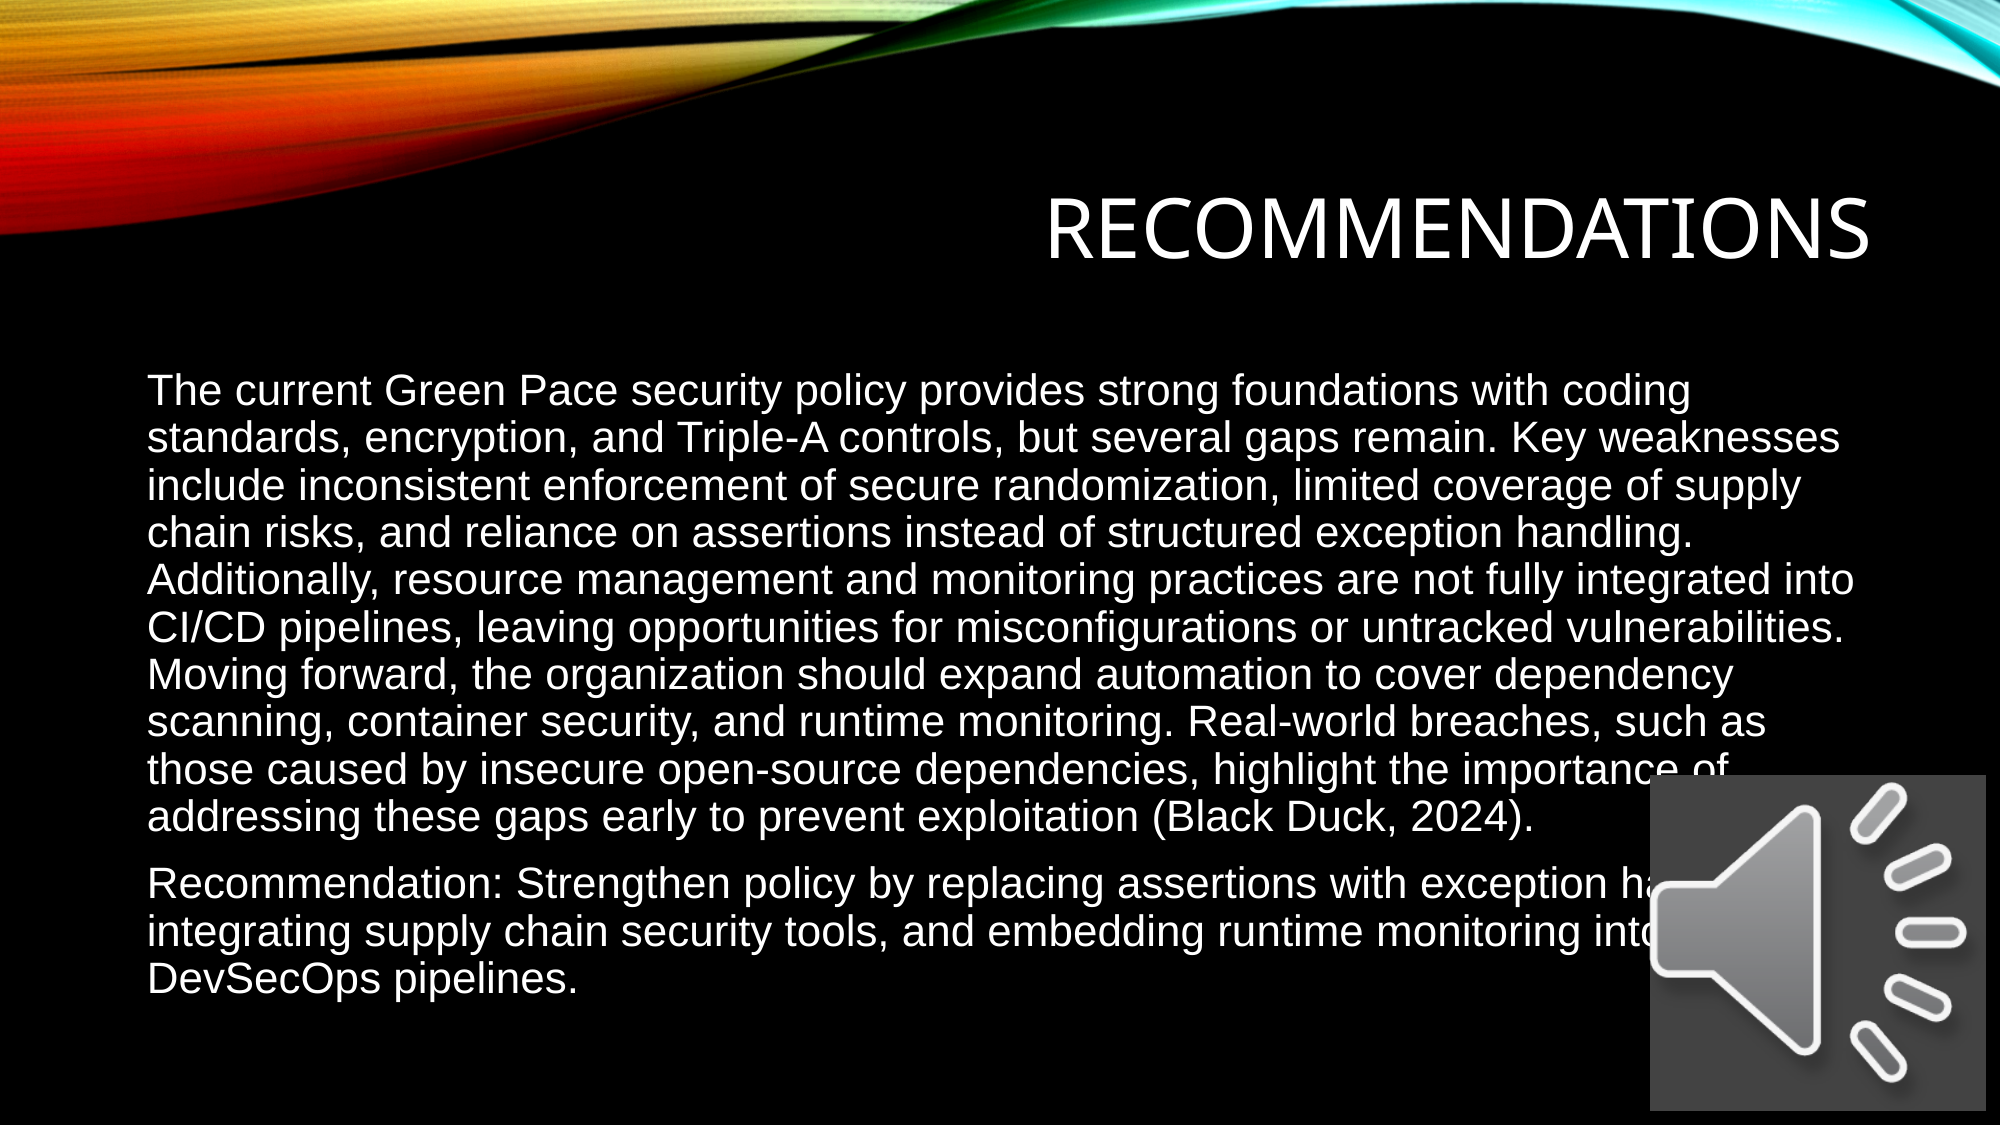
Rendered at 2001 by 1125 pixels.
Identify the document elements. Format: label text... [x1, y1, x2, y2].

list The current Green Pace security policy provides strong foundations with coding standards, encryption, and Triple-A controls, but several gaps remain. Key weaknesses include inconsistent enforcement of secure randomization, limited coverage of supply chain risks, and reliance on assertions instead of structured exception handling. Additionally, resource management and monitoring practices are not fully integrated into CI/CD pipelines, leaving opportunities for misconfigurations or untracked vulnerabilities. Moving forward, the organization should expand automation to cover dependency scanning, container security, and runtime monitoring. Real-world breaches, such as those caused by insecure open-source dependencies, highlight the importance of addressing these gaps early to prevent exploitation (Black Duck, 2024). Recommendation: Strengthen policy by replacing assertions with exception handling, integrating supply chain security tools, and embedding runtime monitoring into DevSecOps pipelines. [112, 360, 1888, 1021]
picture [1648, 773, 1987, 1112]
title RECOMMENDATIONS [474, 125, 1888, 338]
picture [0, 0, 2000, 237]
